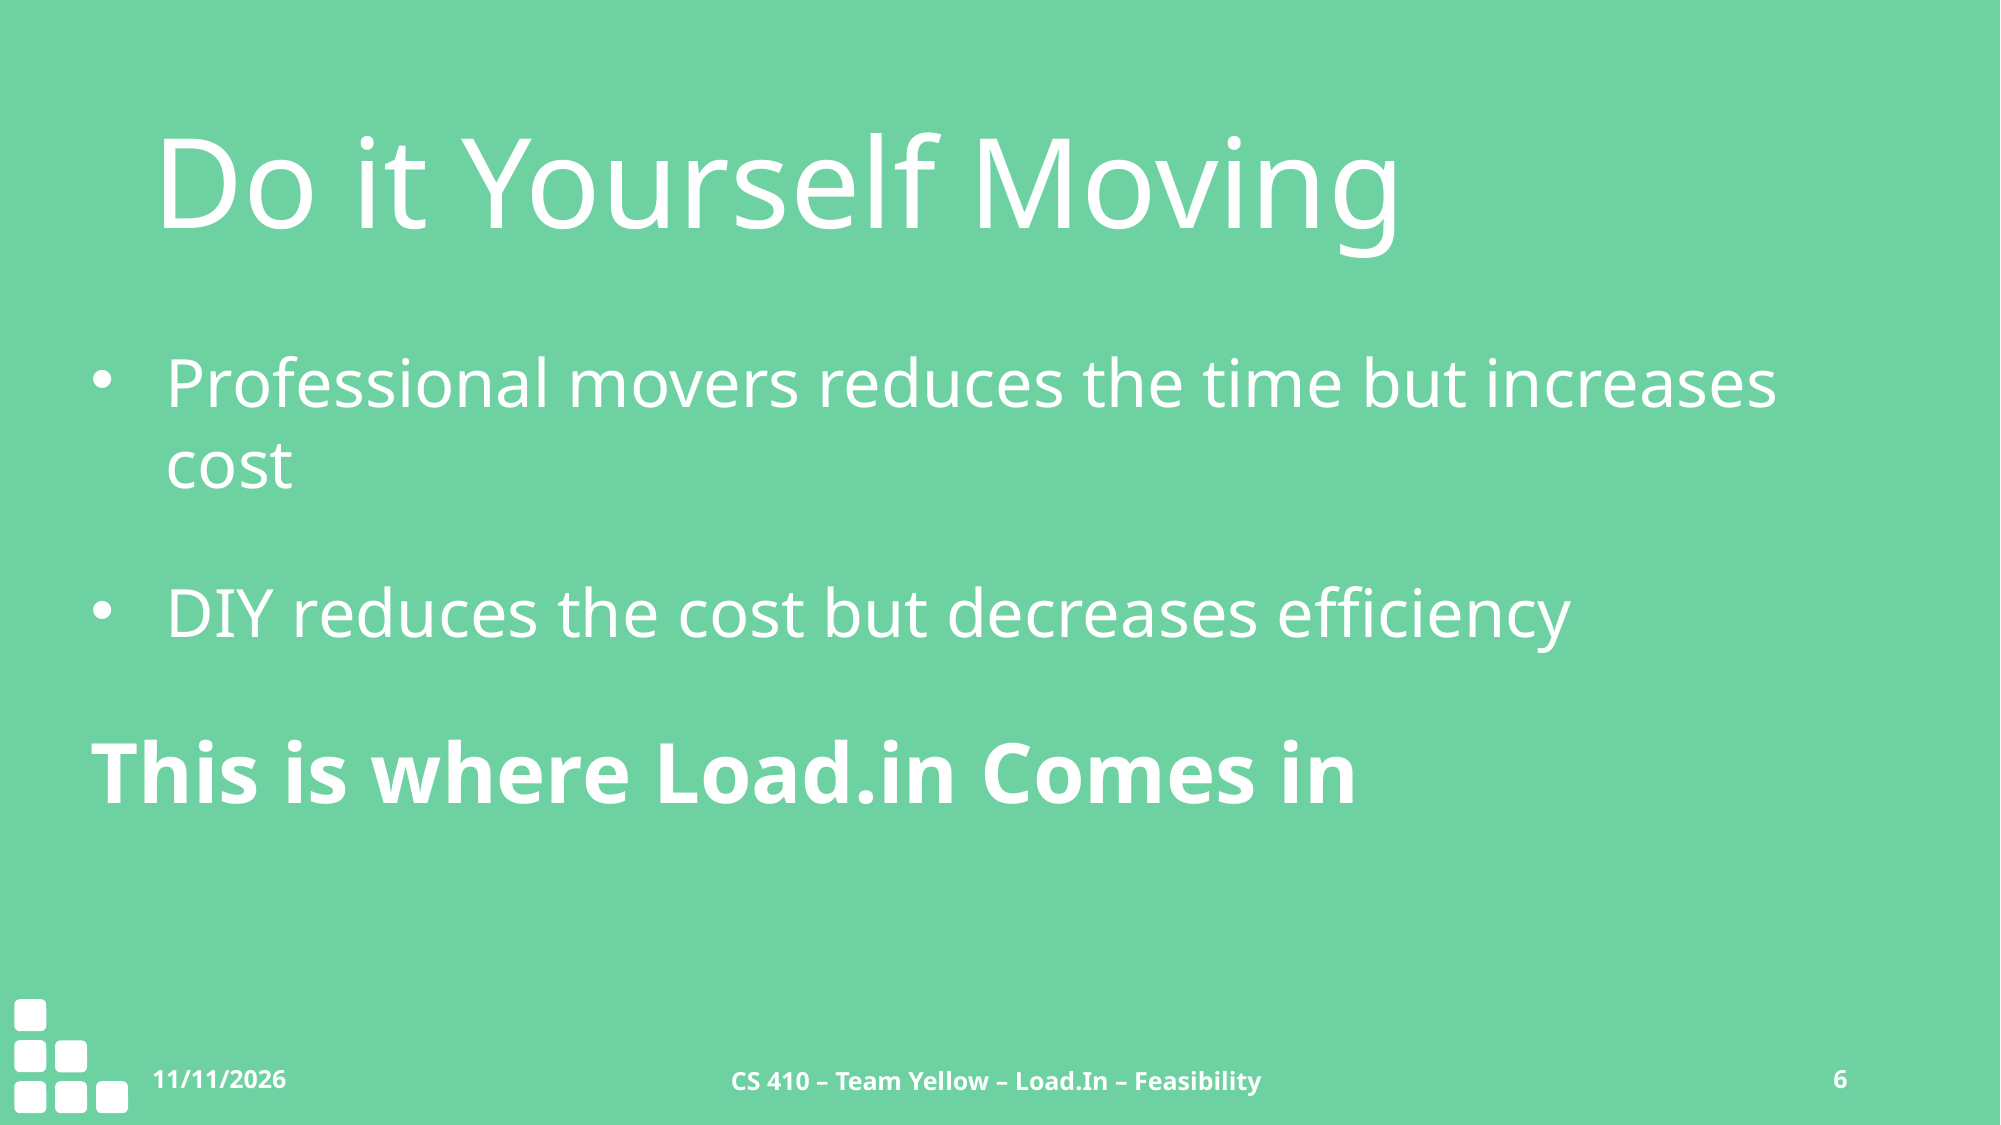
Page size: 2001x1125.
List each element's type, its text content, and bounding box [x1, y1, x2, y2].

text_box Professional movers reduces the time but increases cost DIY reduces the cost but decreases efficiency This is where Load.in Comes in [75, 179, 1921, 987]
text_box 6 [1412, 1035, 1863, 1125]
text_box 11/3/2020 [137, 1035, 588, 1125]
text_box CS 410 – Team Yellow – Load.In – Feasibility [662, 1035, 1338, 1125]
text_box Do it Yourself Moving [137, 95, 1813, 261]
